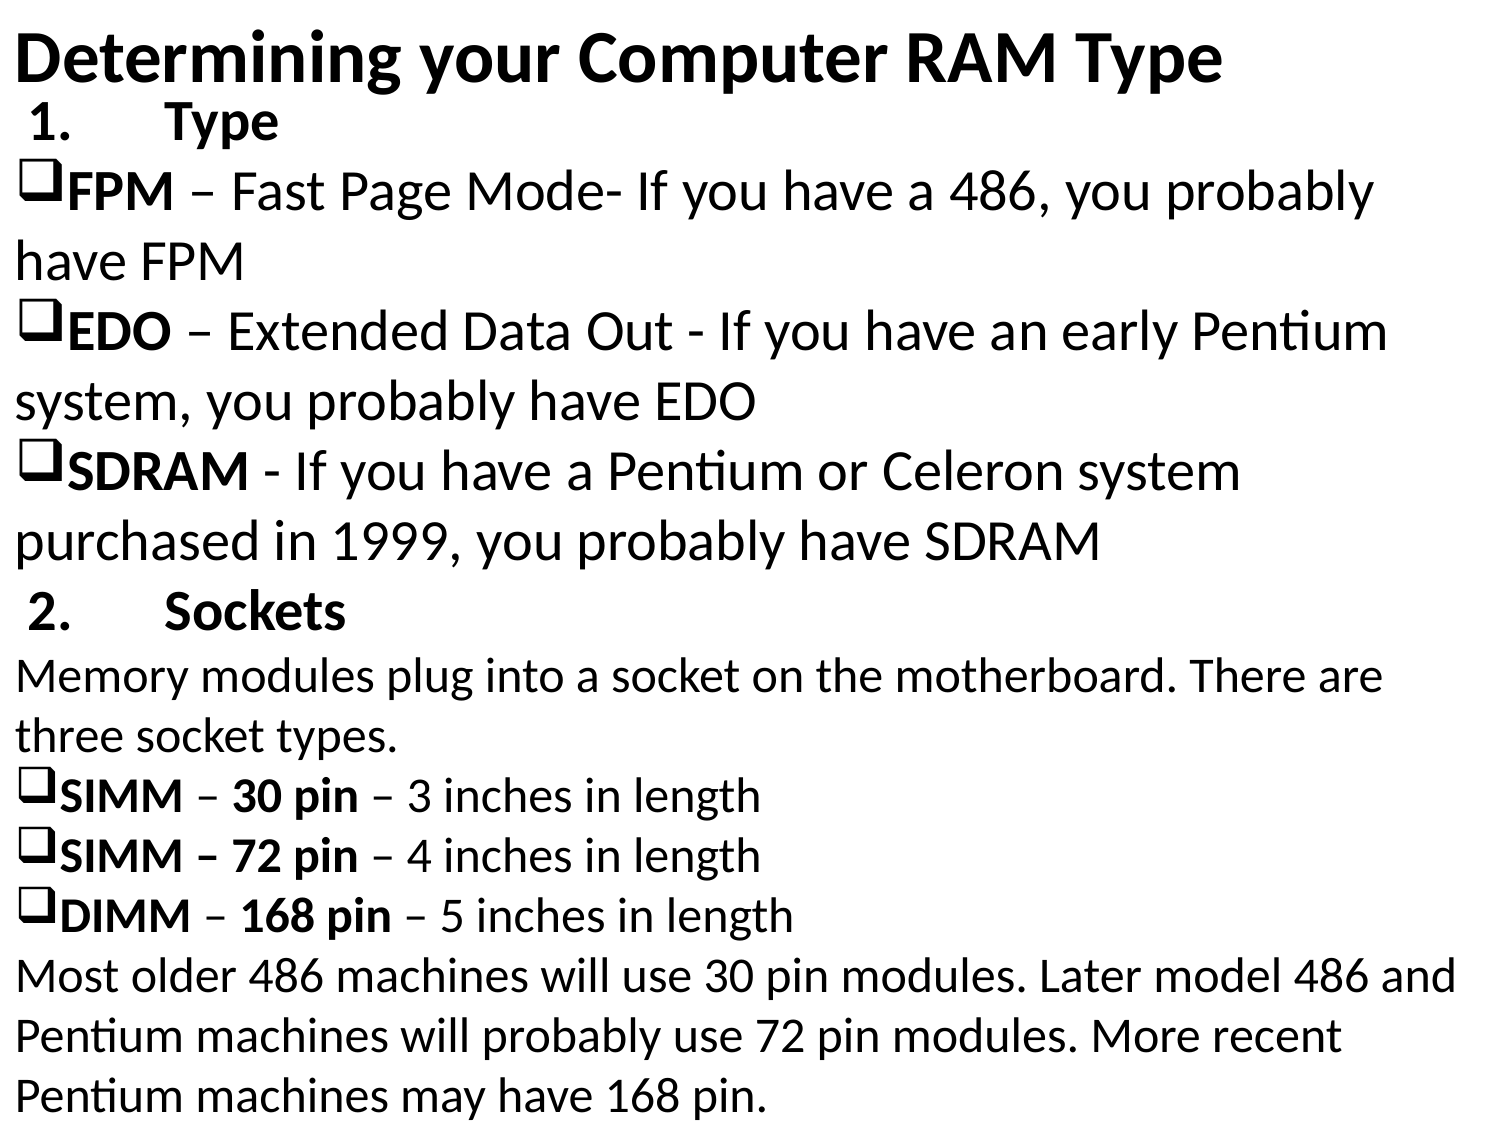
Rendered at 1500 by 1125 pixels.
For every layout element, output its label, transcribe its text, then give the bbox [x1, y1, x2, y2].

text_box 1. Type FPM – Fast Page Mode- If you have a 486, you probably have FPM EDO – Extended Data Out - If you have an early Pentium system, you probably have EDO SDRAM - If you have a Pentium or Celeron system purchased in 1999, you probably have SDRAM 2. Sockets Memory modules plug into a socket on the motherboard. There are three socket types. SIMM – 30 pin – 3 inches in length SIMM – 72 pin – 4 inches in length DIMM – 168 pin – 5 inches in length Most older 486 machines will use 30 pin modules. Later model 486 and Pentium machines will probably use 72 pin modules. More recent Pentium machines may have 168 pin. [0, 74, 1500, 1125]
text_box Determining your Computer RAM Type [0, 0, 1500, 74]
